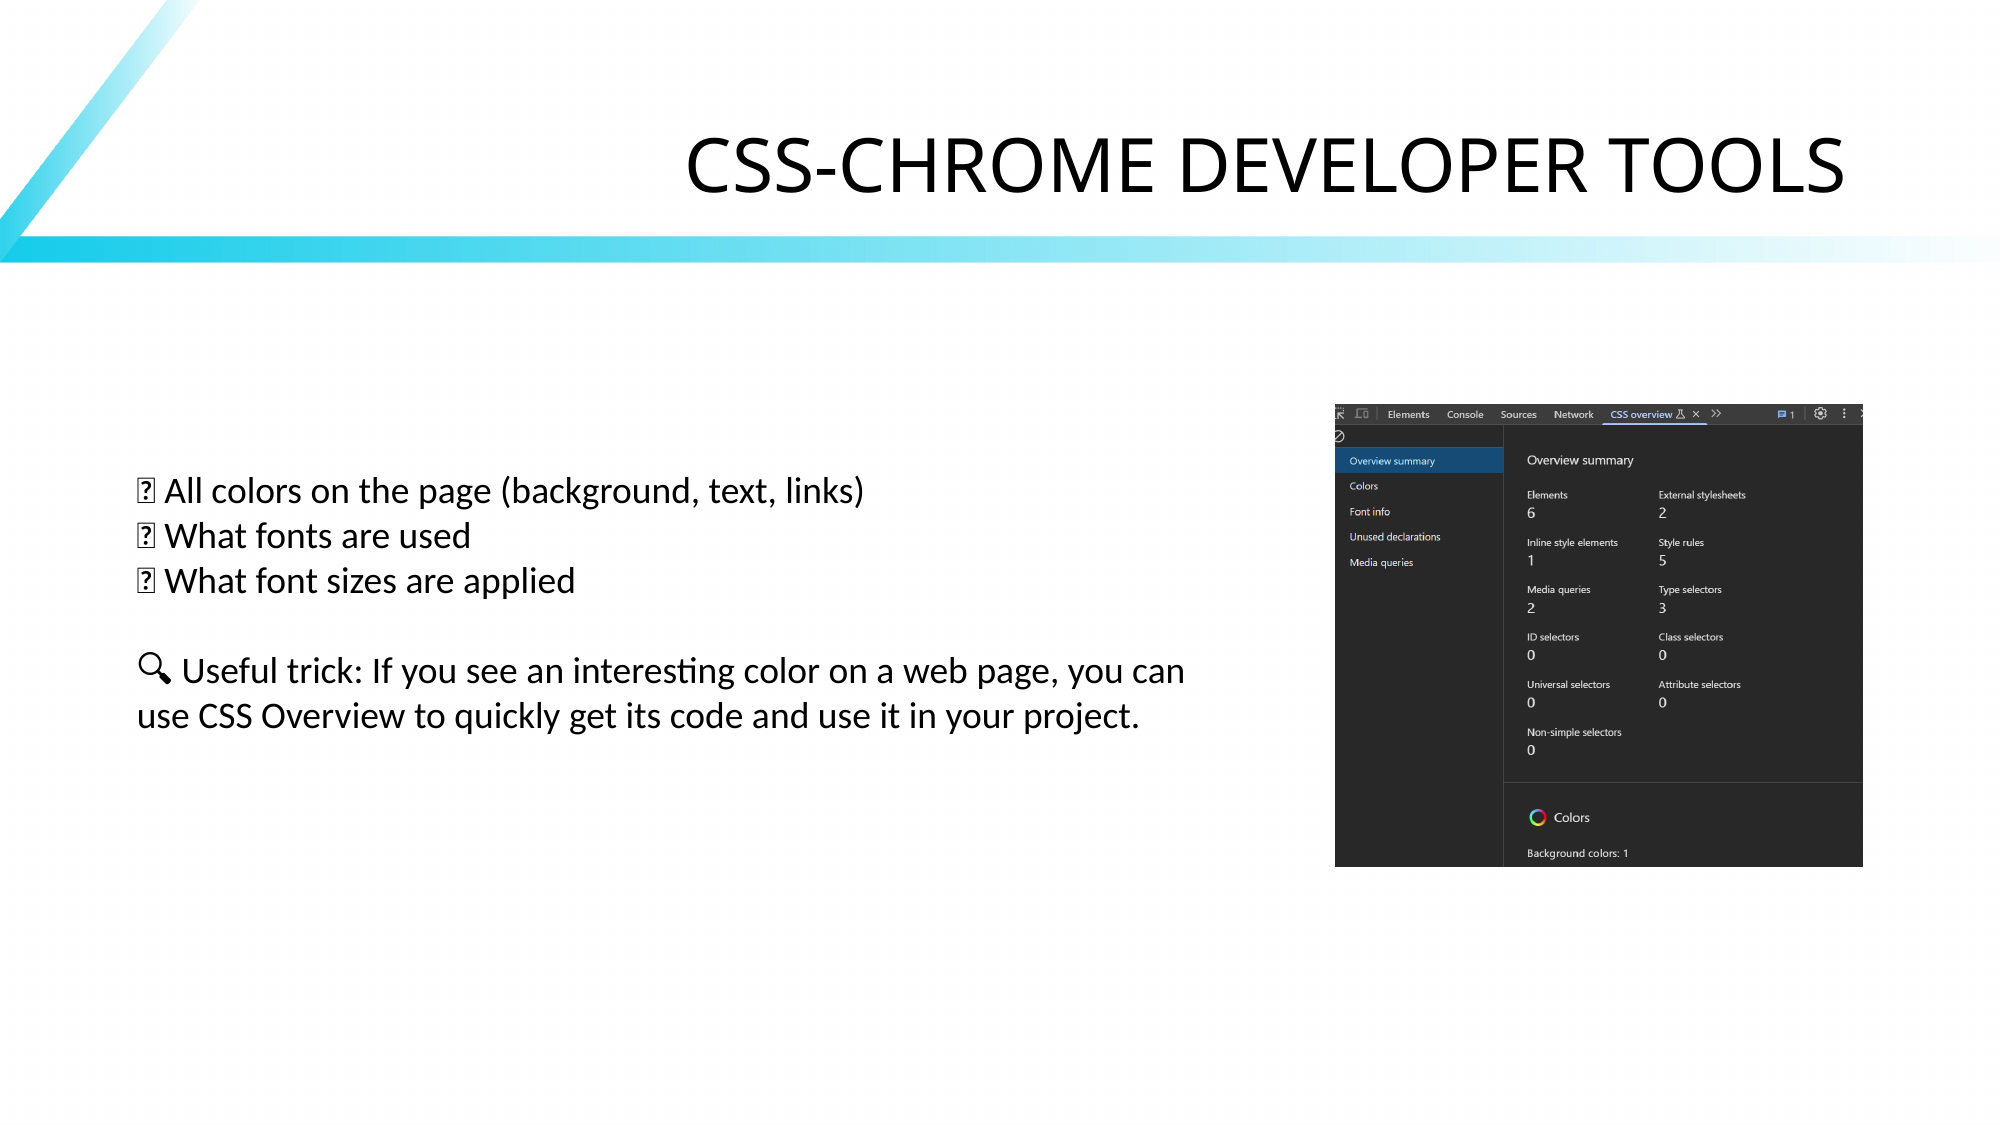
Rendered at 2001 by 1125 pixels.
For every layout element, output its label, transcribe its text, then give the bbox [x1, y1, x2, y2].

picture [0, 0, 2000, 1125]
title CSS-CHROME DEVELOPER TOOLS [137, 59, 1863, 278]
text_box ✅ All colors on the page (background, text, links) ✅ What fonts are used ✅ What font sizes are applied 🔍 Useful trick: If you see an interesting color on a web page, you can use CSS Overview to quickly get its code and use it in your project. [122, 458, 1202, 744]
